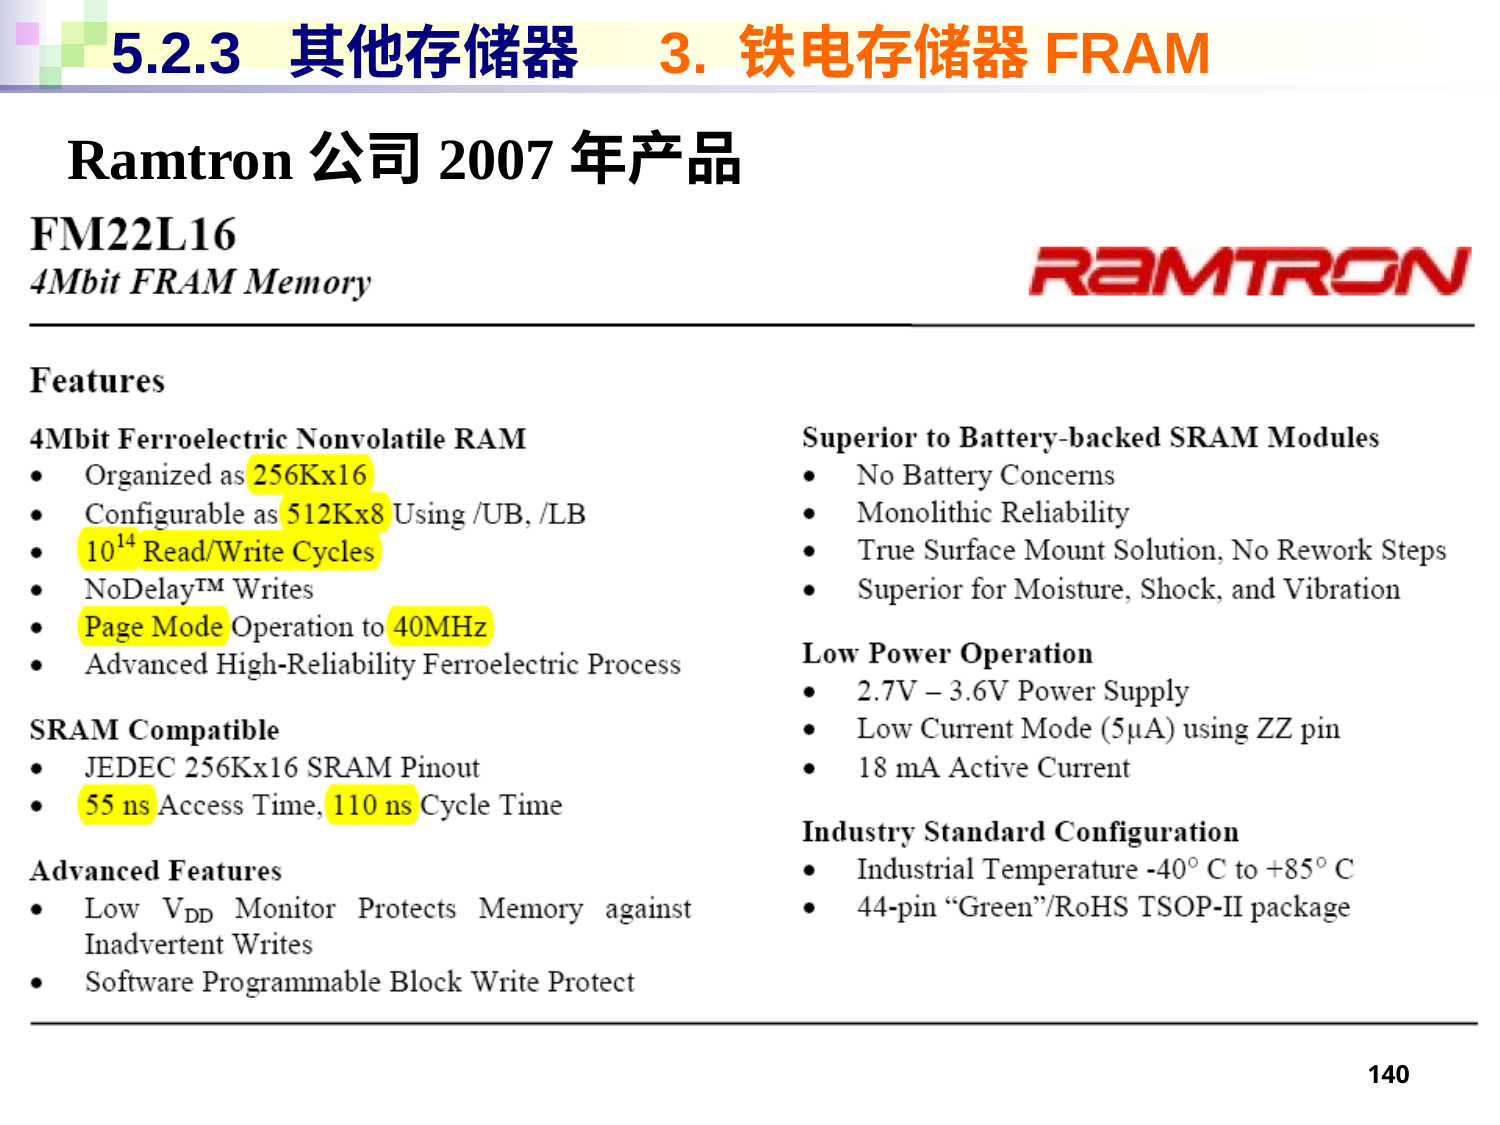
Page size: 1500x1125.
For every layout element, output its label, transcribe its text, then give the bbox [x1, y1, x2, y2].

text_box Ramtron公司2007年产品 [53, 1042, 1471, 1071]
picture [14, 207, 1486, 1034]
title 5.2.3 其他存储器 3. 铁电存储器FRAM [96, 6, 1448, 94]
slide_number 140 [1074, 1071, 1426, 1101]
text_box Ramtron公司2007年产品 [53, 113, 1471, 206]
